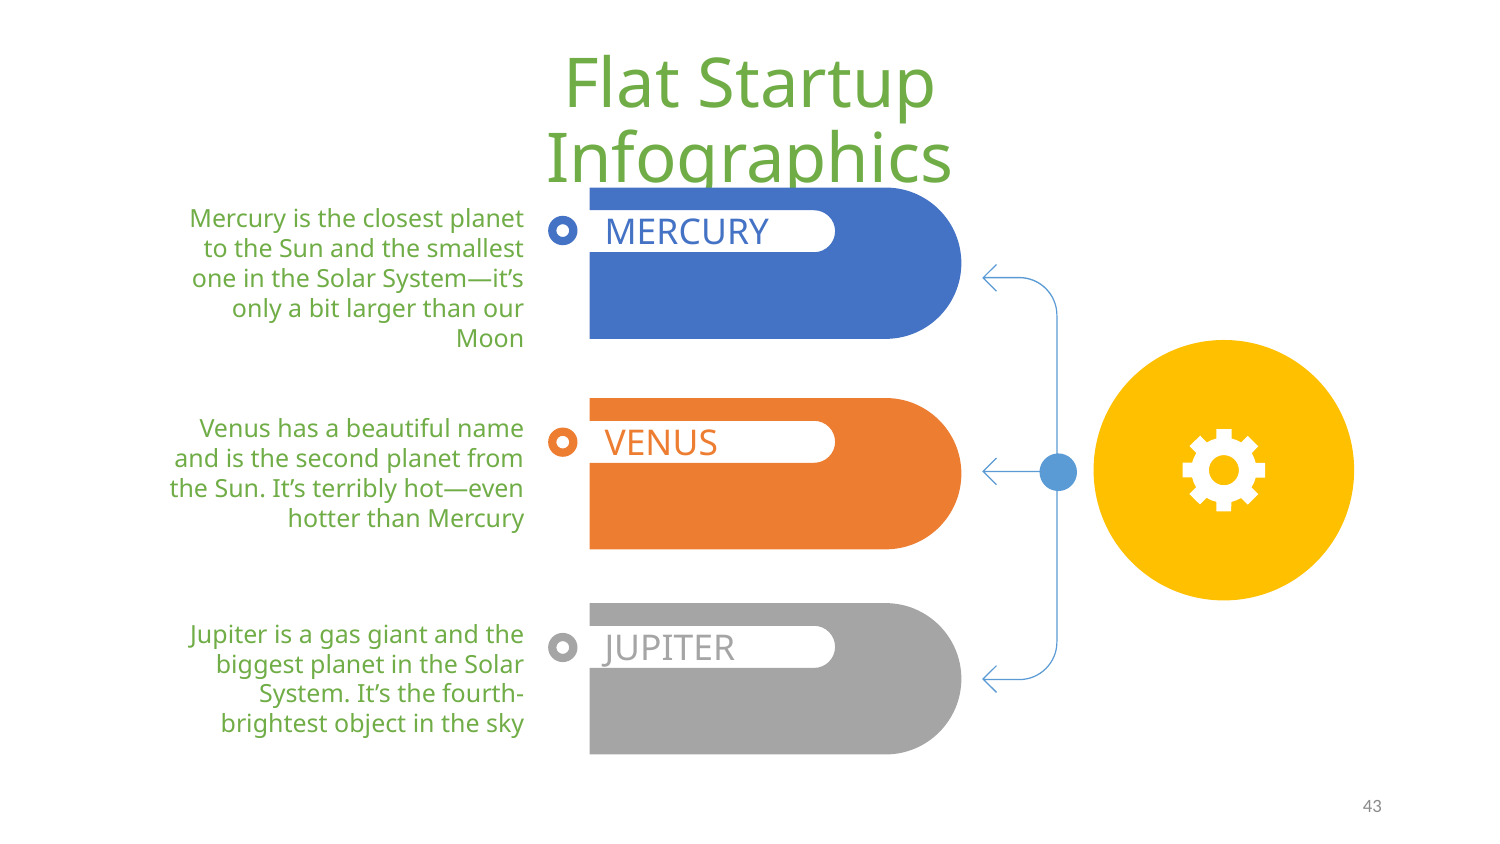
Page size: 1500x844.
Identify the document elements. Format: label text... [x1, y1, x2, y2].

slide_number 43 [1059, 782, 1397, 827]
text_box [982, 264, 1355, 693]
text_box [145, 603, 962, 755]
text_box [145, 187, 962, 339]
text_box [145, 397, 962, 550]
title Flat Startup Infographics [379, 33, 1121, 136]
